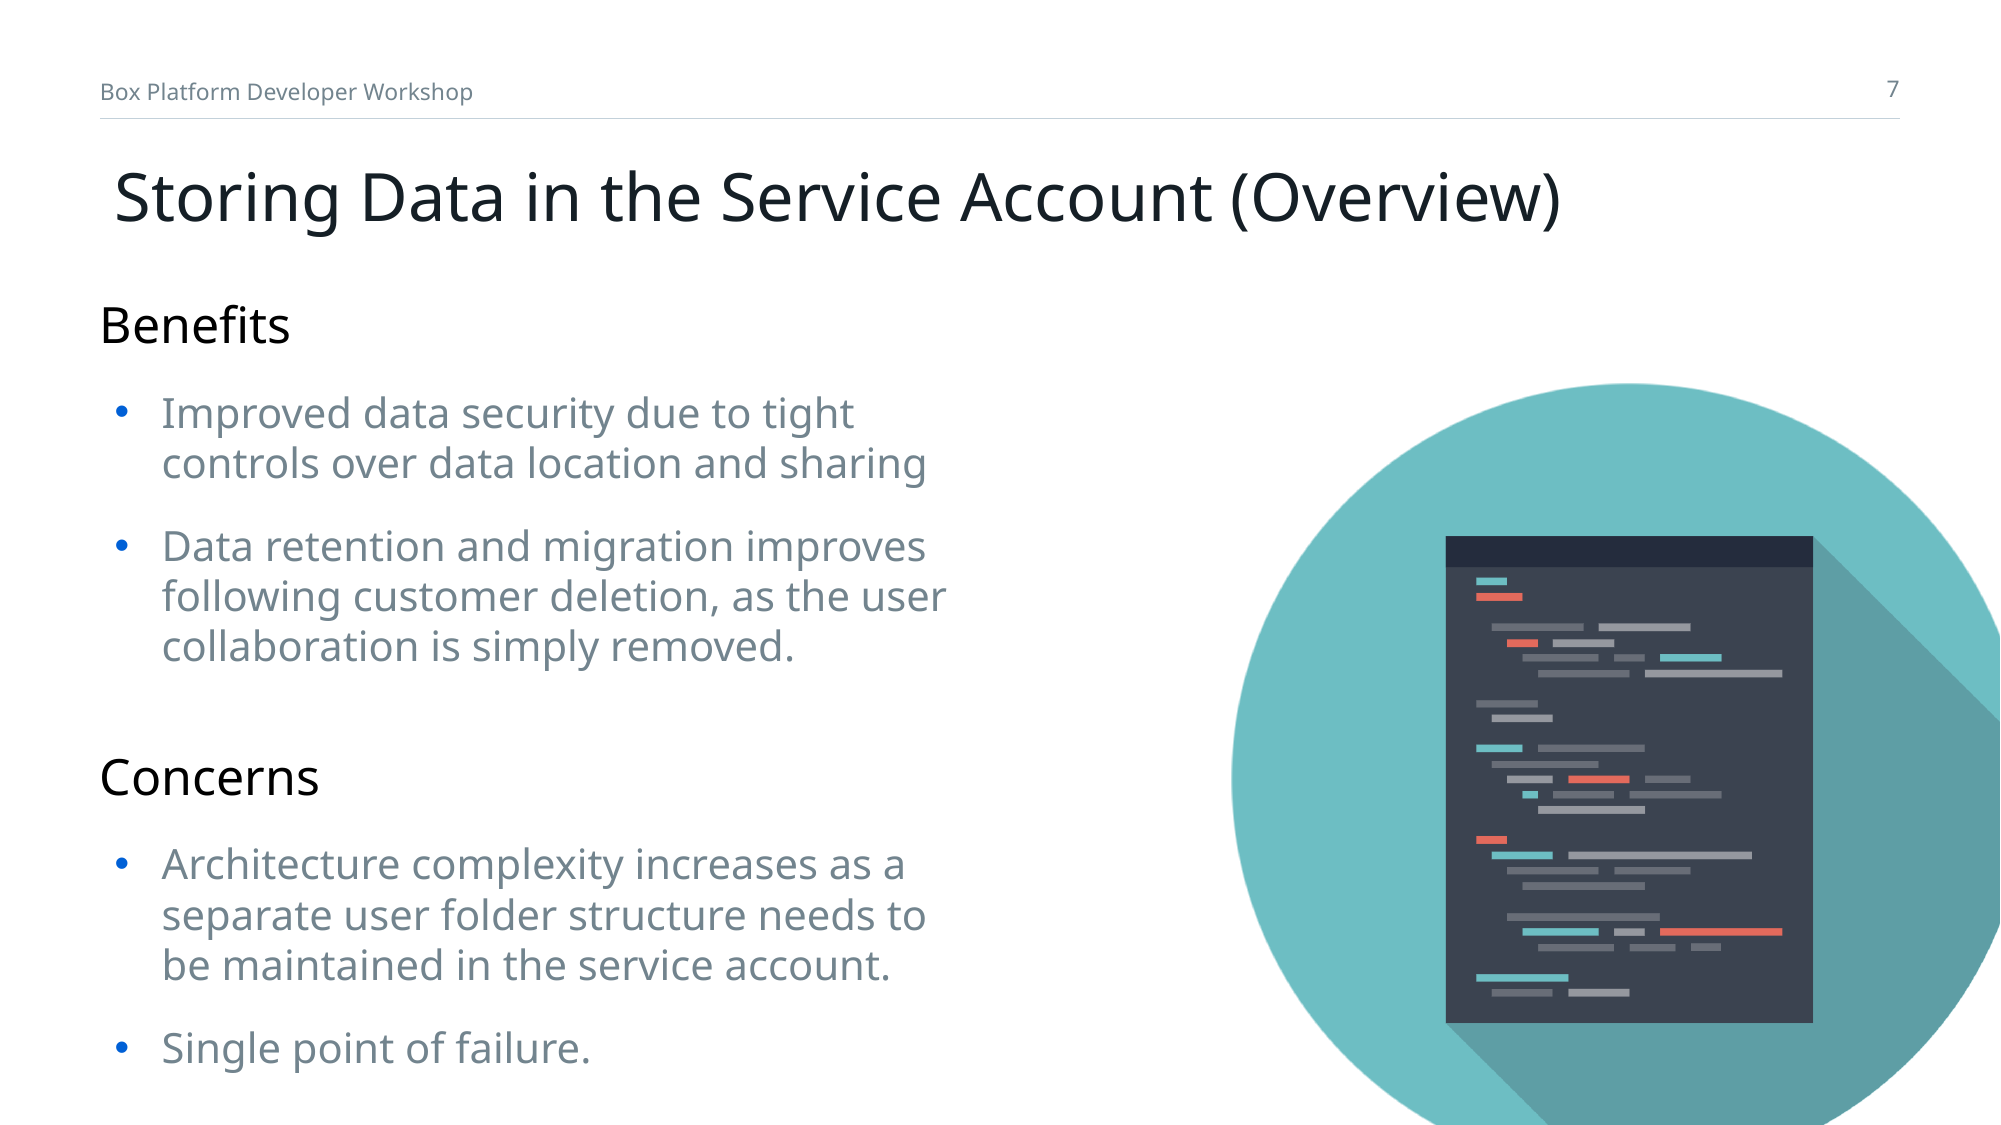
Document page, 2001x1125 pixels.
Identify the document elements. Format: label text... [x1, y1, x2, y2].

text_box Concerns [99, 738, 851, 830]
text_box Storing Data in the Service Account (Overview) [99, 147, 1900, 237]
text_box Improved data security due to tight controls over data location and sharing Data retention and migration improves following customer deletion, as the user collaboration is simply removed. [99, 379, 983, 678]
text_box Architecture complexity increases as a separate user folder structure needs to be maintained in the service account. Single point of failure. [99, 831, 983, 1080]
list Benefits [99, 286, 851, 378]
picture [1224, 382, 2000, 1125]
